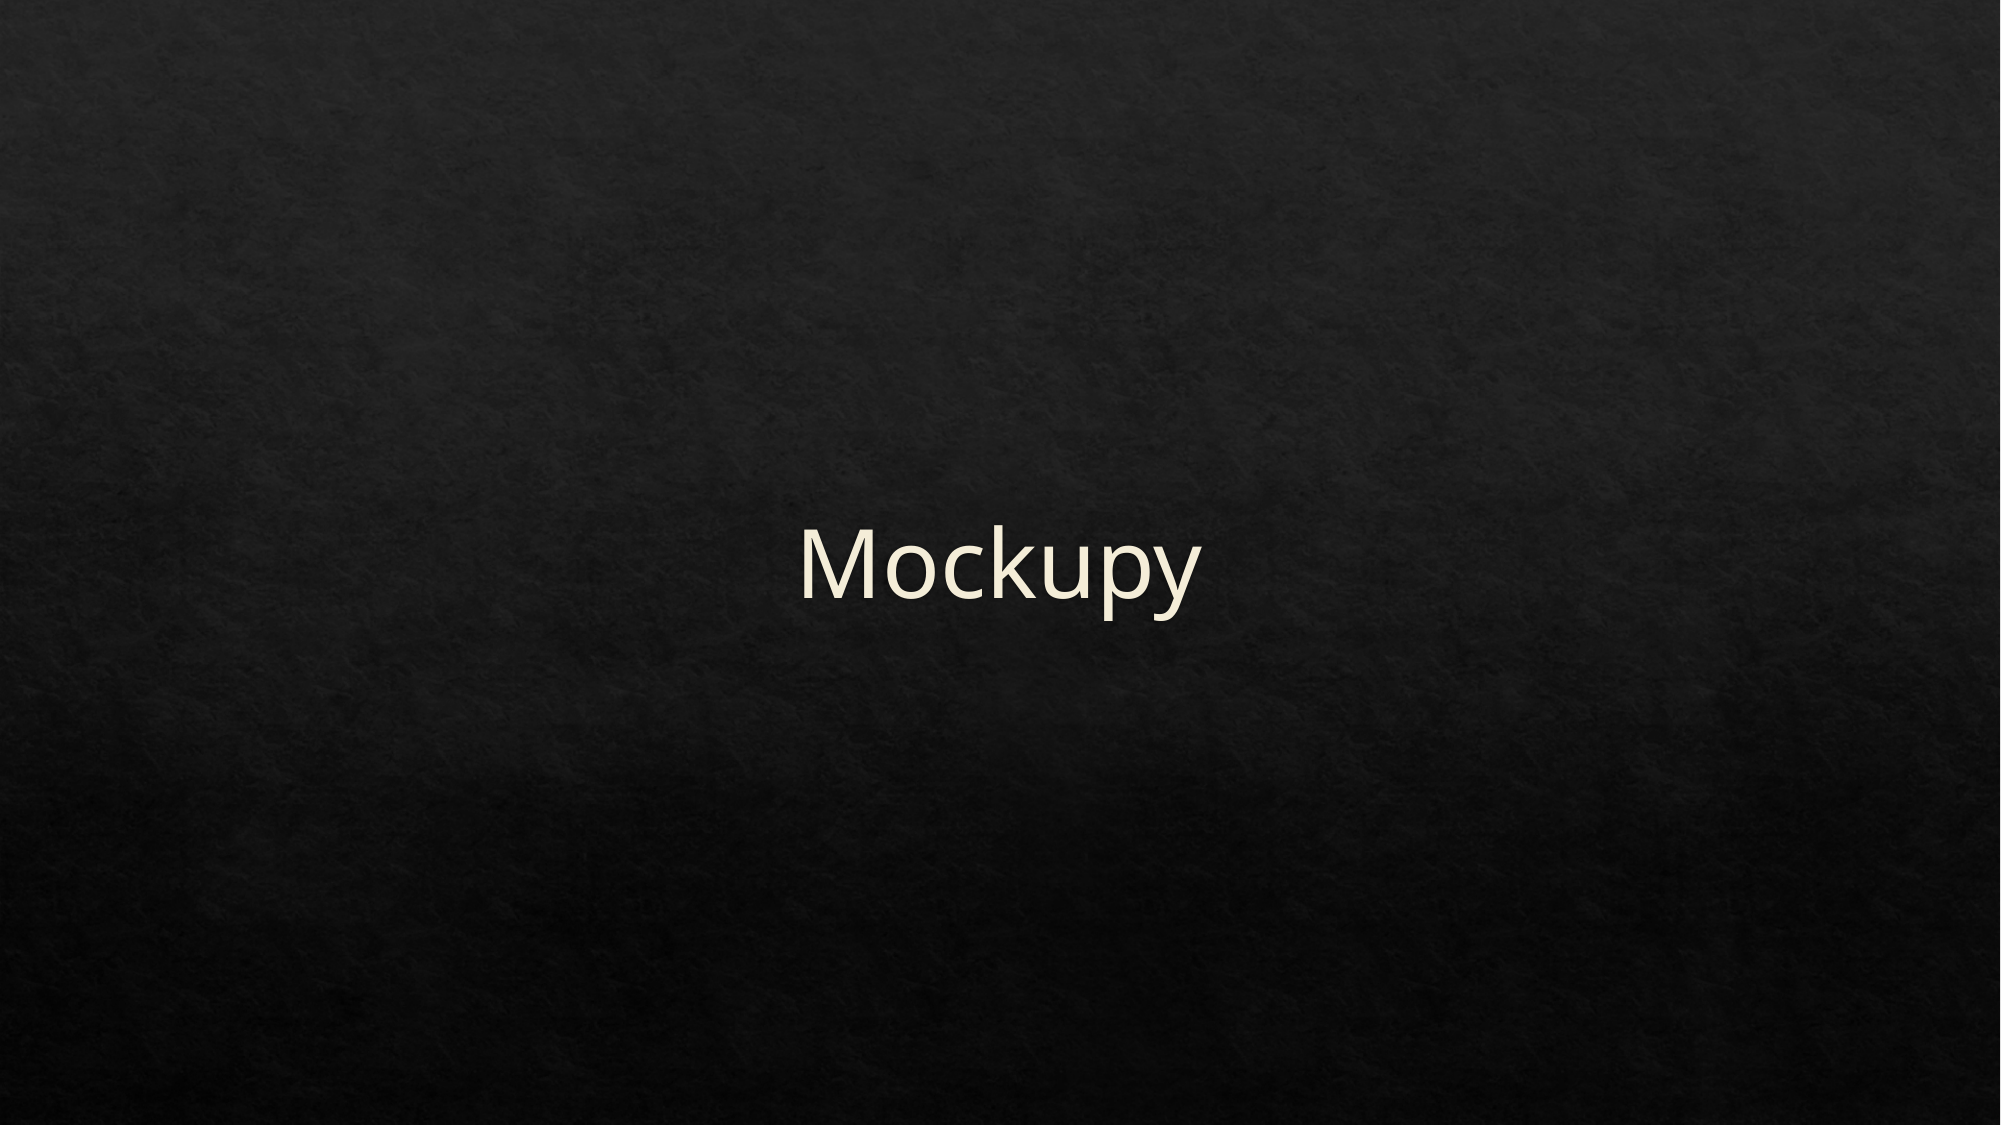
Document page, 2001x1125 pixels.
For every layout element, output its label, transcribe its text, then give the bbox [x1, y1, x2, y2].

title Mockupy [149, 99, 1849, 1036]
